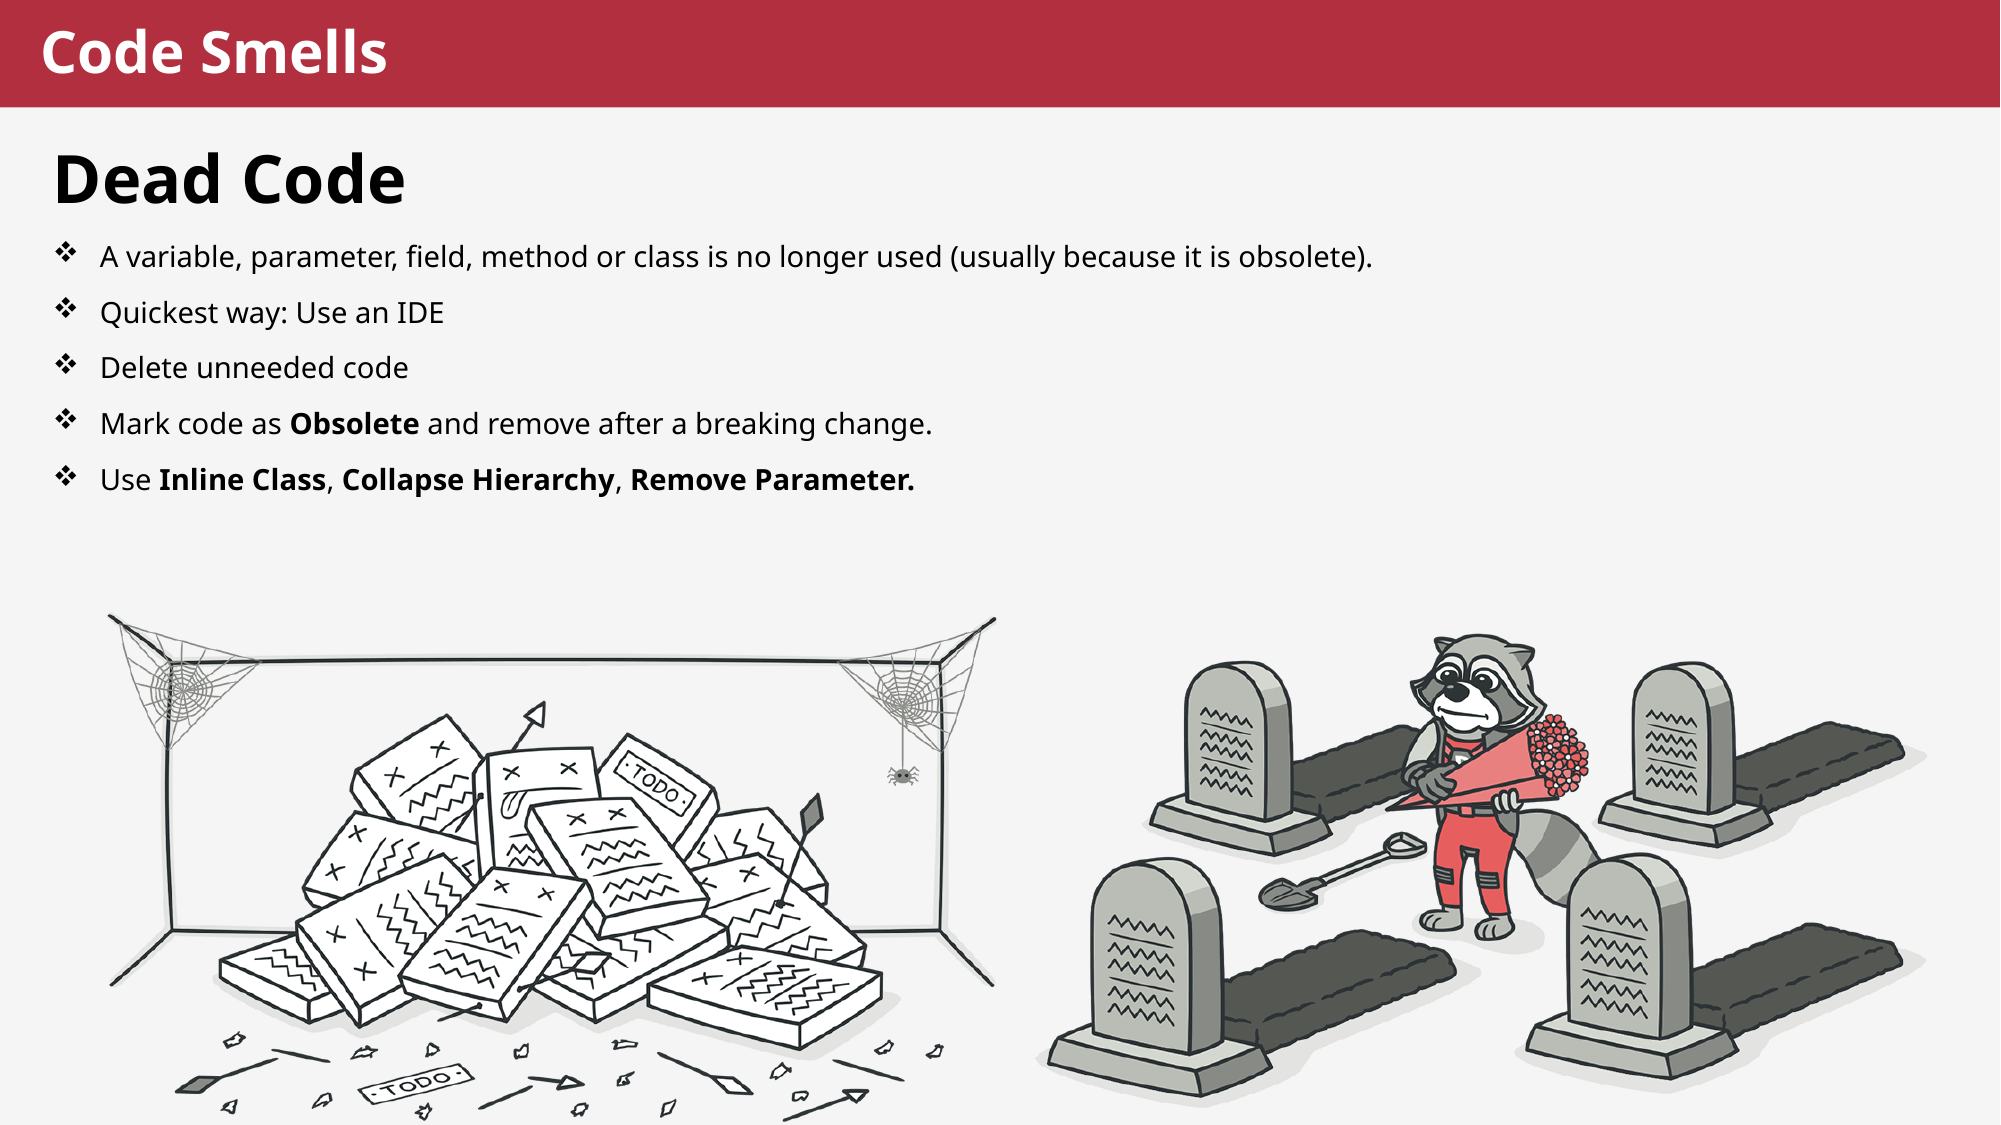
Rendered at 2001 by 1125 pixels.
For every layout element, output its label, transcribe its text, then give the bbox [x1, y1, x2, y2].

picture [1031, 599, 1931, 1125]
title Code Smells [40, 0, 1350, 95]
list Dead Code A variable, parameter, field, method or class is no longer used (usually because it is obsolete). Quickest way: Use an IDE Delete unneeded code Mark code as Obsolete and remove after a breaking change. Use Inline Class, Collapse Hierarchy, Remove Parameter. [40, 129, 1931, 526]
picture [106, 599, 998, 1125]
